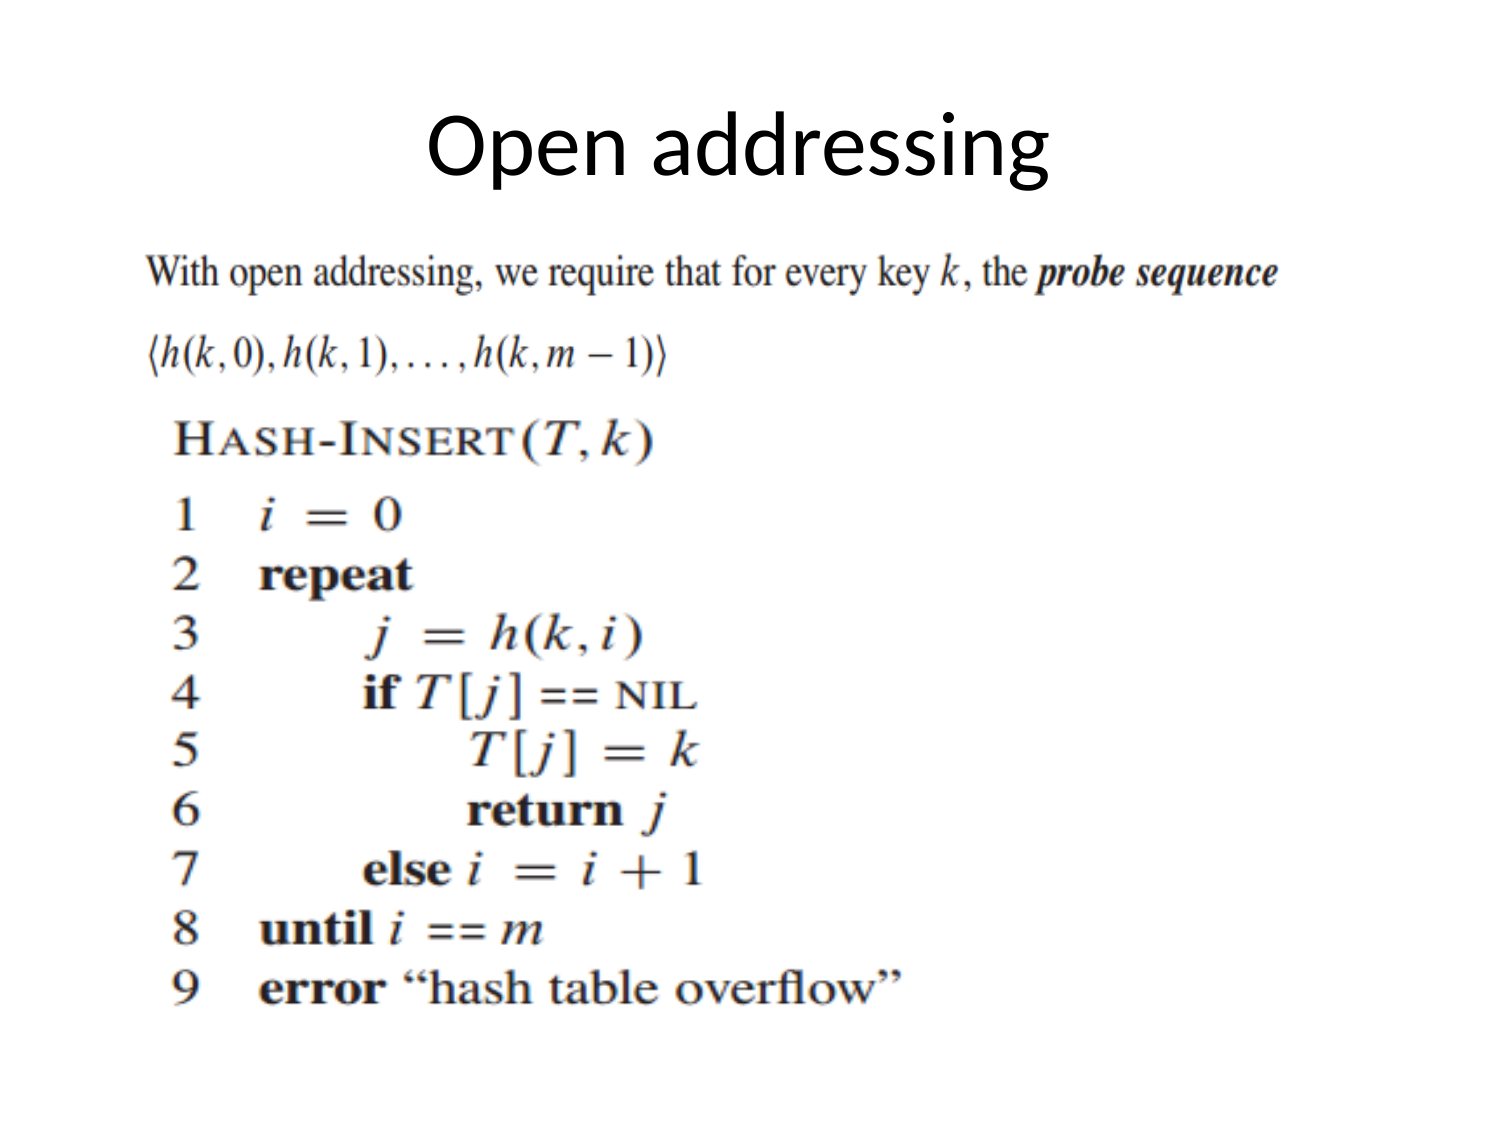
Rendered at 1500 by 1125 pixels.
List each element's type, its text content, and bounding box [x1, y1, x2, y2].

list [137, 237, 1313, 402]
title Open addressing [75, 45, 1425, 233]
picture [124, 387, 926, 1051]
